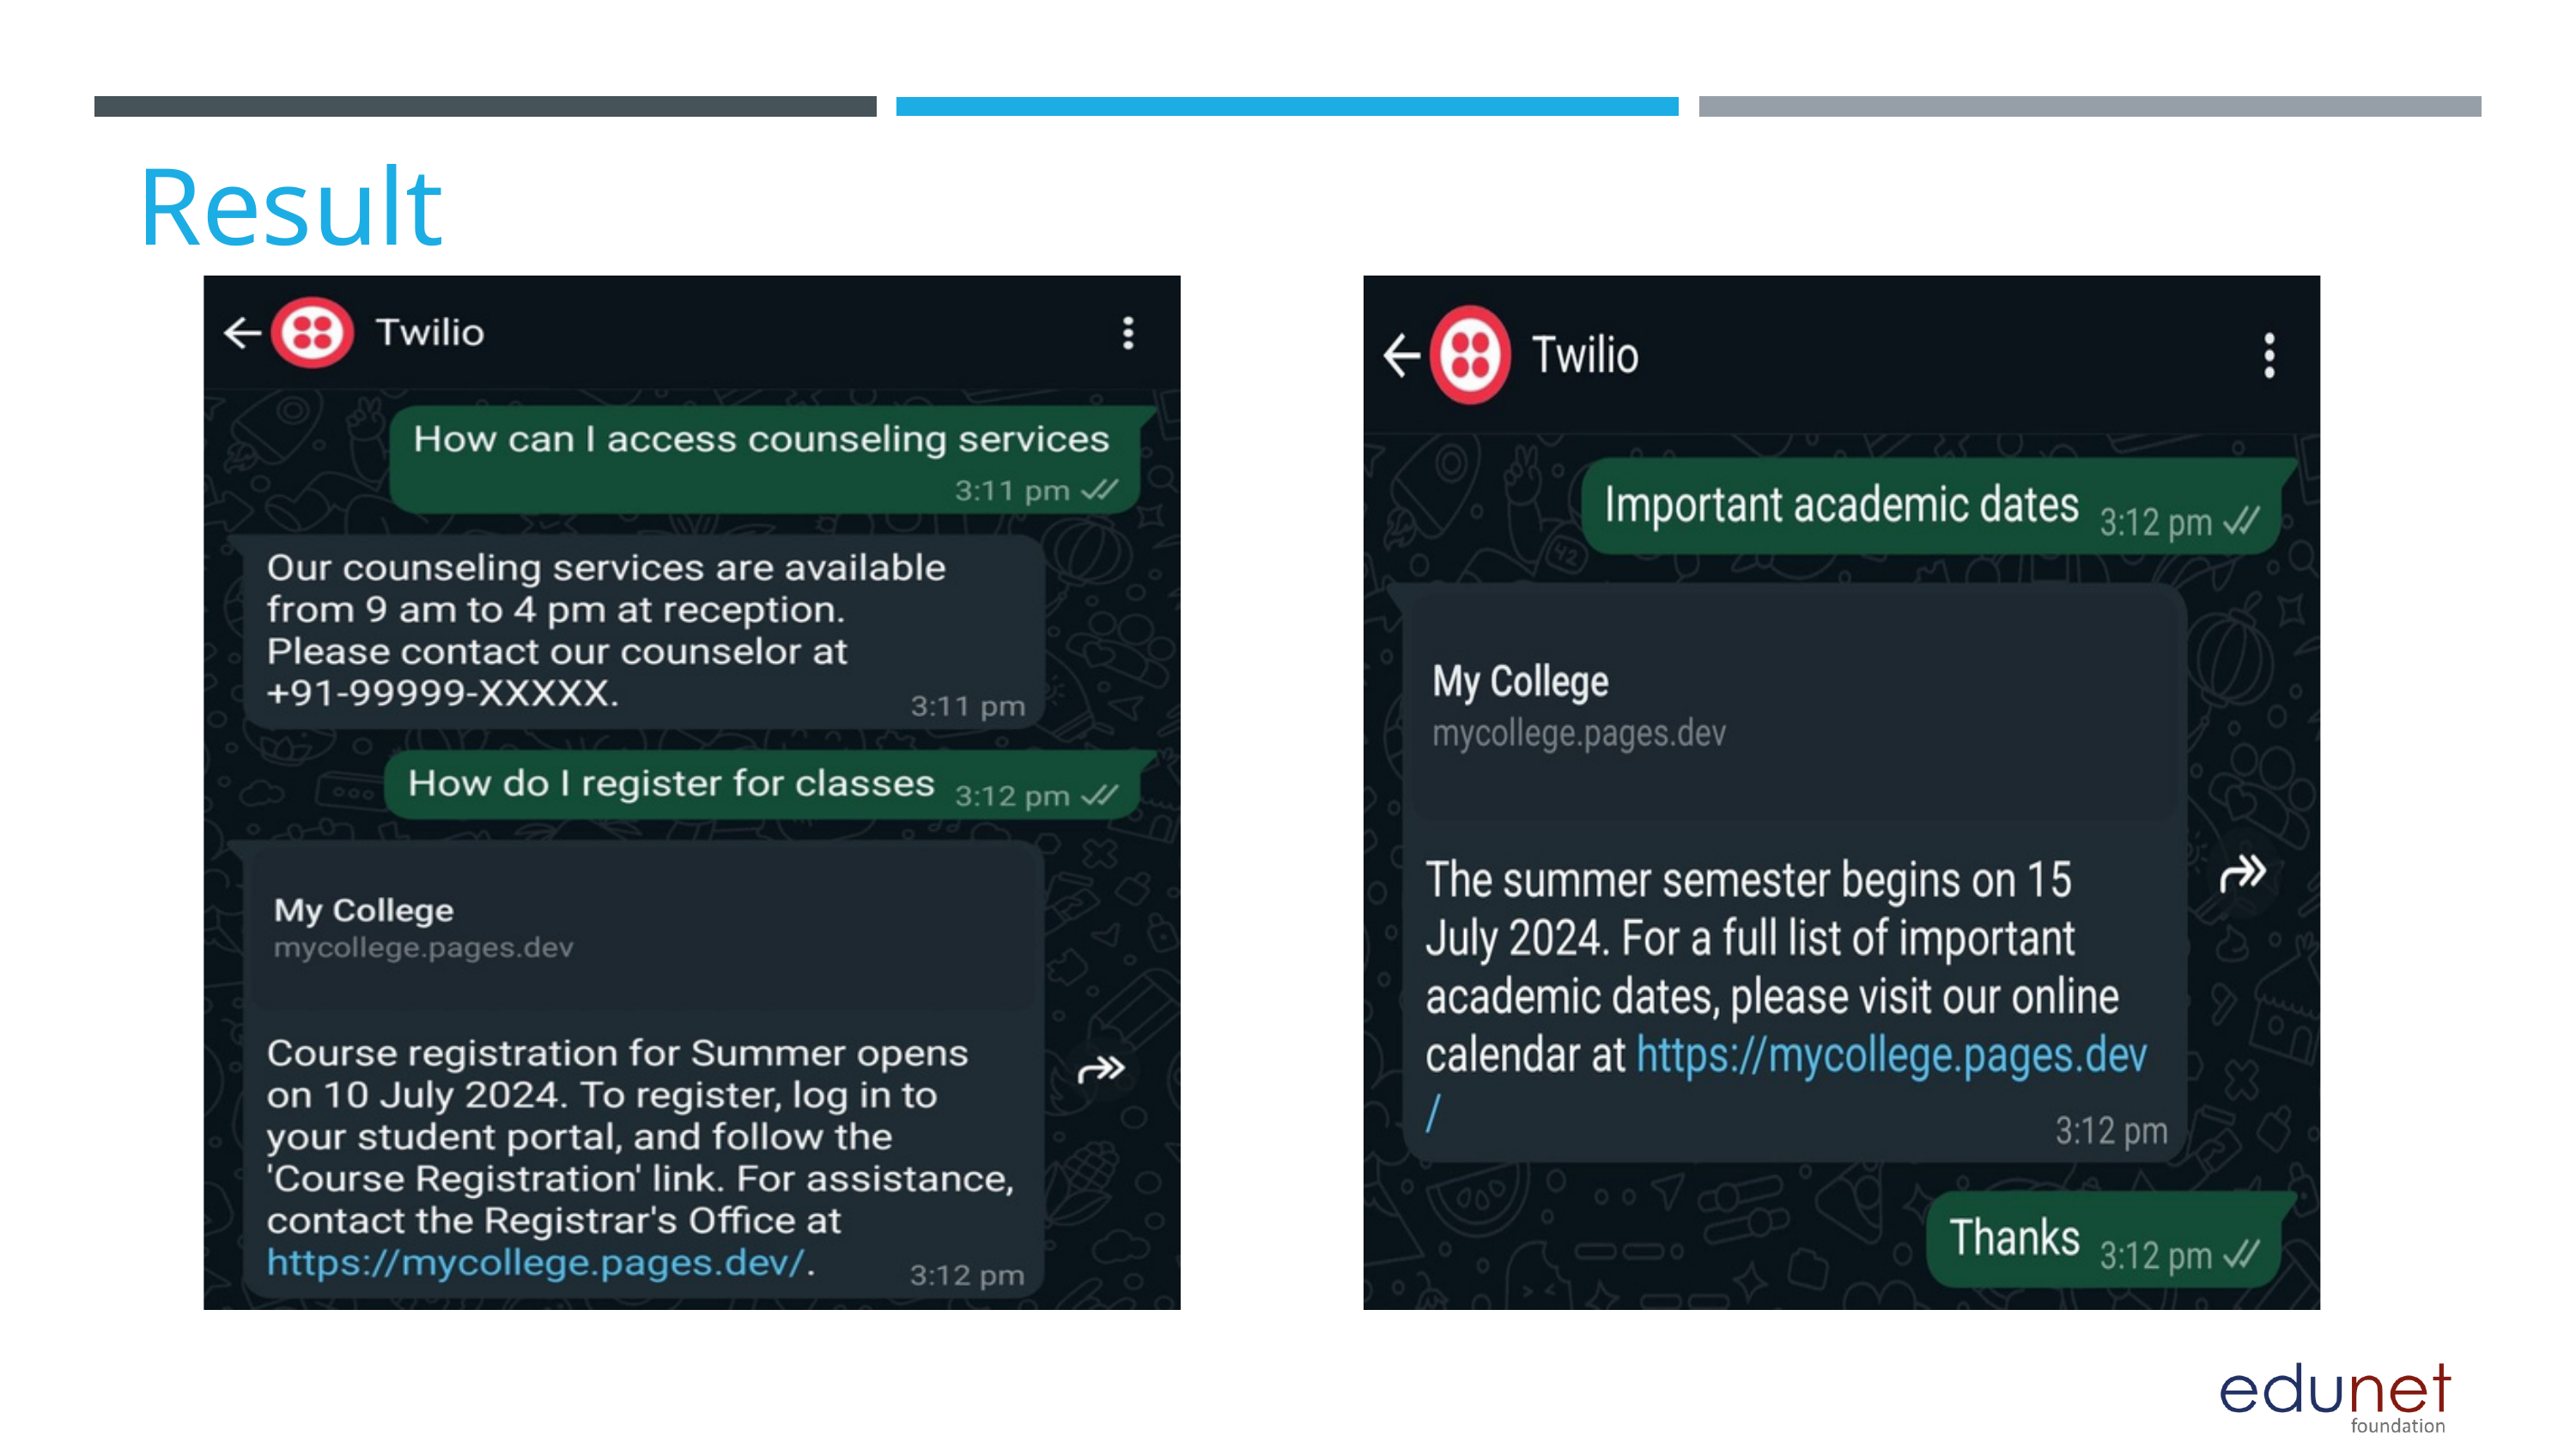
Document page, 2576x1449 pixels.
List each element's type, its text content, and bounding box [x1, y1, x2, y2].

text_box [2215, 1360, 2454, 1437]
text_box [204, 276, 1181, 1310]
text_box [896, 96, 1680, 117]
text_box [94, 96, 878, 118]
text_box Result [136, 138, 2440, 266]
text_box [1364, 276, 2321, 1310]
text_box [1698, 95, 2482, 118]
